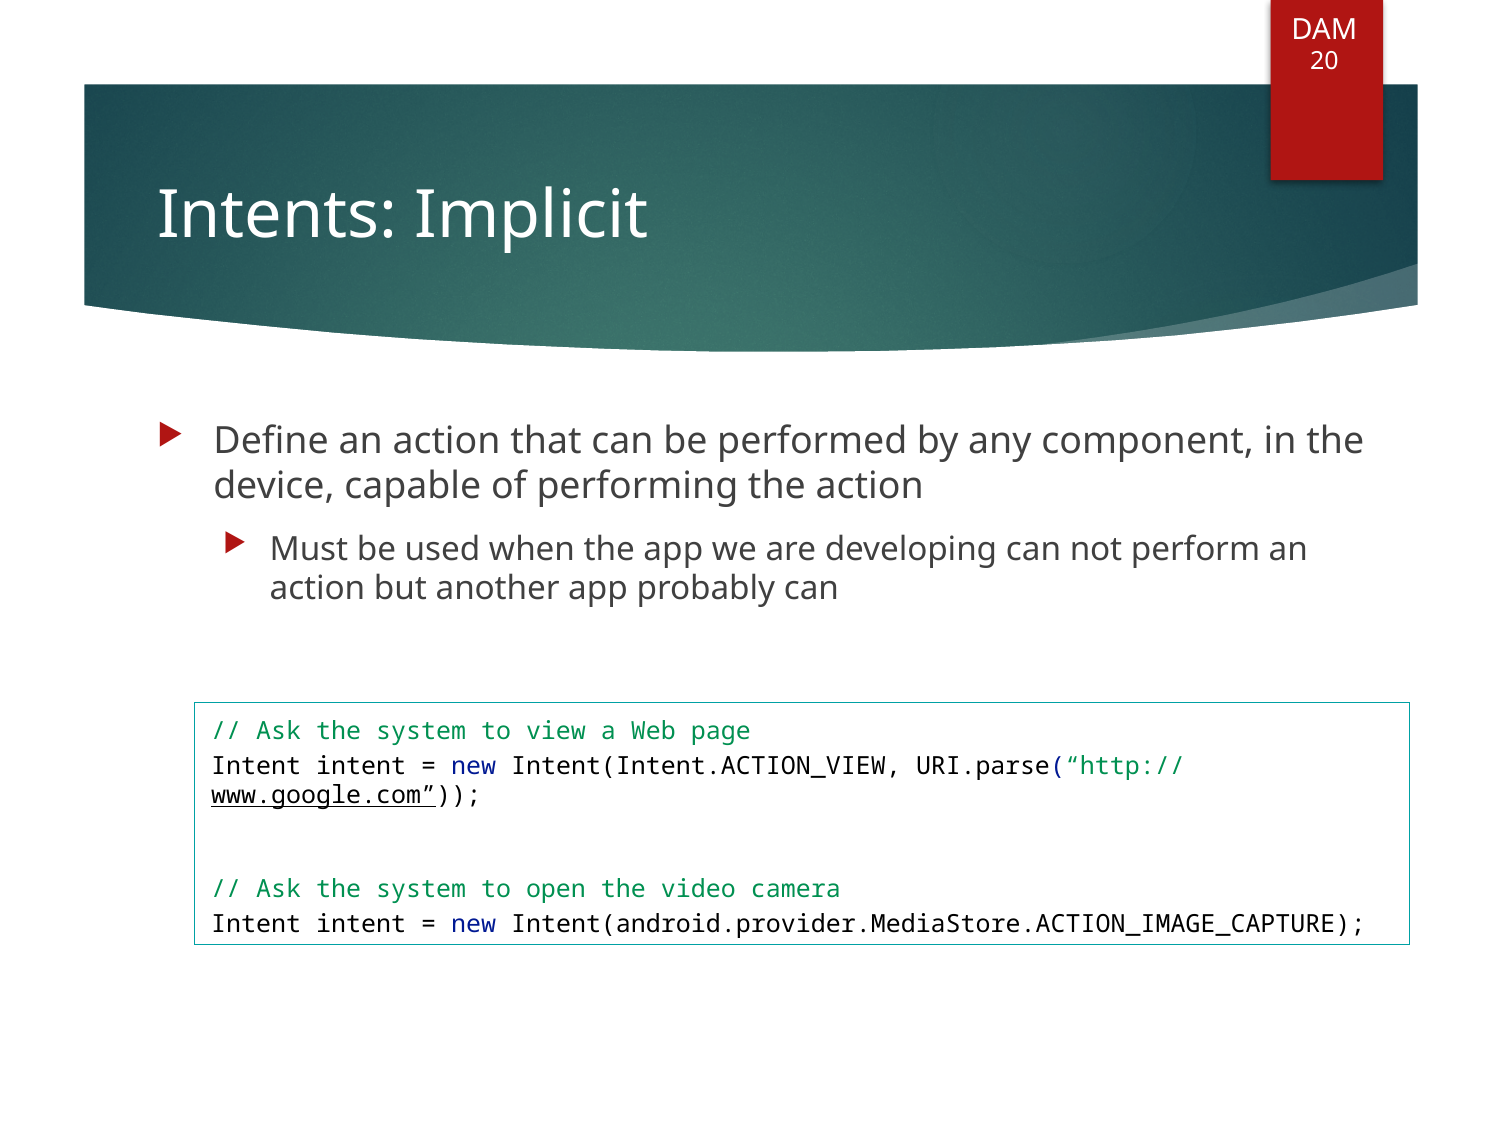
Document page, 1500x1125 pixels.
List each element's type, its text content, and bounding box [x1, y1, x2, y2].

list Define an action that can be performed by any component, in the device, capable of performing the action Must be used when the app we are developing can not perform an action but another app probably can [142, 408, 1400, 988]
text_box // Ask the system to view a Web page Intent intent = new Intent(Intent.ACTION_VIEW, URI.parse(“http://www.google.com”)); // Ask the system to open the video camera Intent intent = new Intent(android.provider.MediaStore.ACTION_IMAGE_CAPTURE); [194, 702, 1410, 945]
title Intents: Implicit [142, 152, 1183, 269]
slide_number DAM 20 [1259, 1, 1390, 87]
